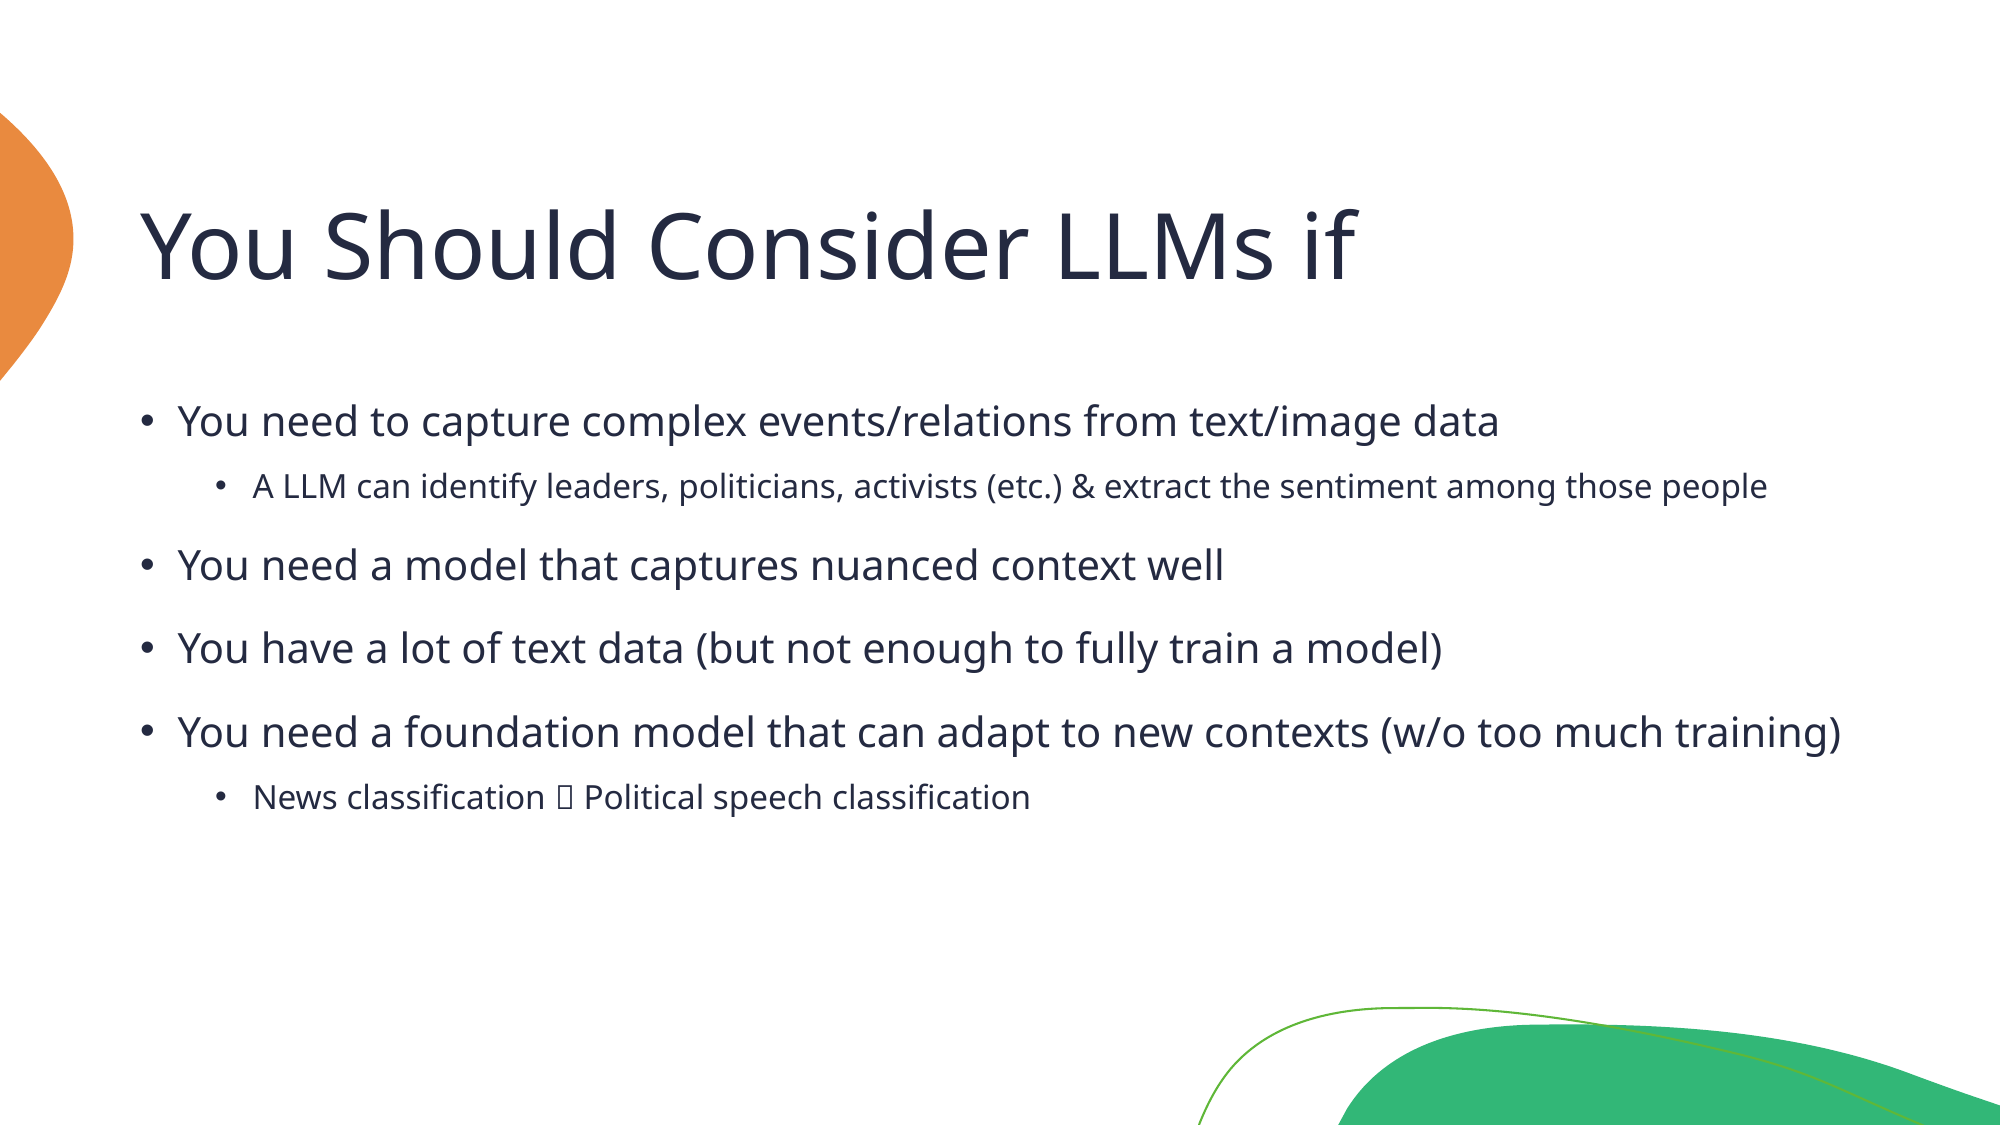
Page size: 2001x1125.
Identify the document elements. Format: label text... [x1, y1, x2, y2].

title You Should Consider LLMs if [125, 125, 1875, 375]
list You need to capture complex events/relations from text/image data A LLM can identify leaders, politicians, activists (etc.) & extract the sentiment among those people You need a model that captures nuanced context well You have a lot of text data (but not enough to fully train a model) You need a foundation model that can adapt to new contexts (w/o too much training) News classification  Political speech classification [125, 375, 1875, 1082]
